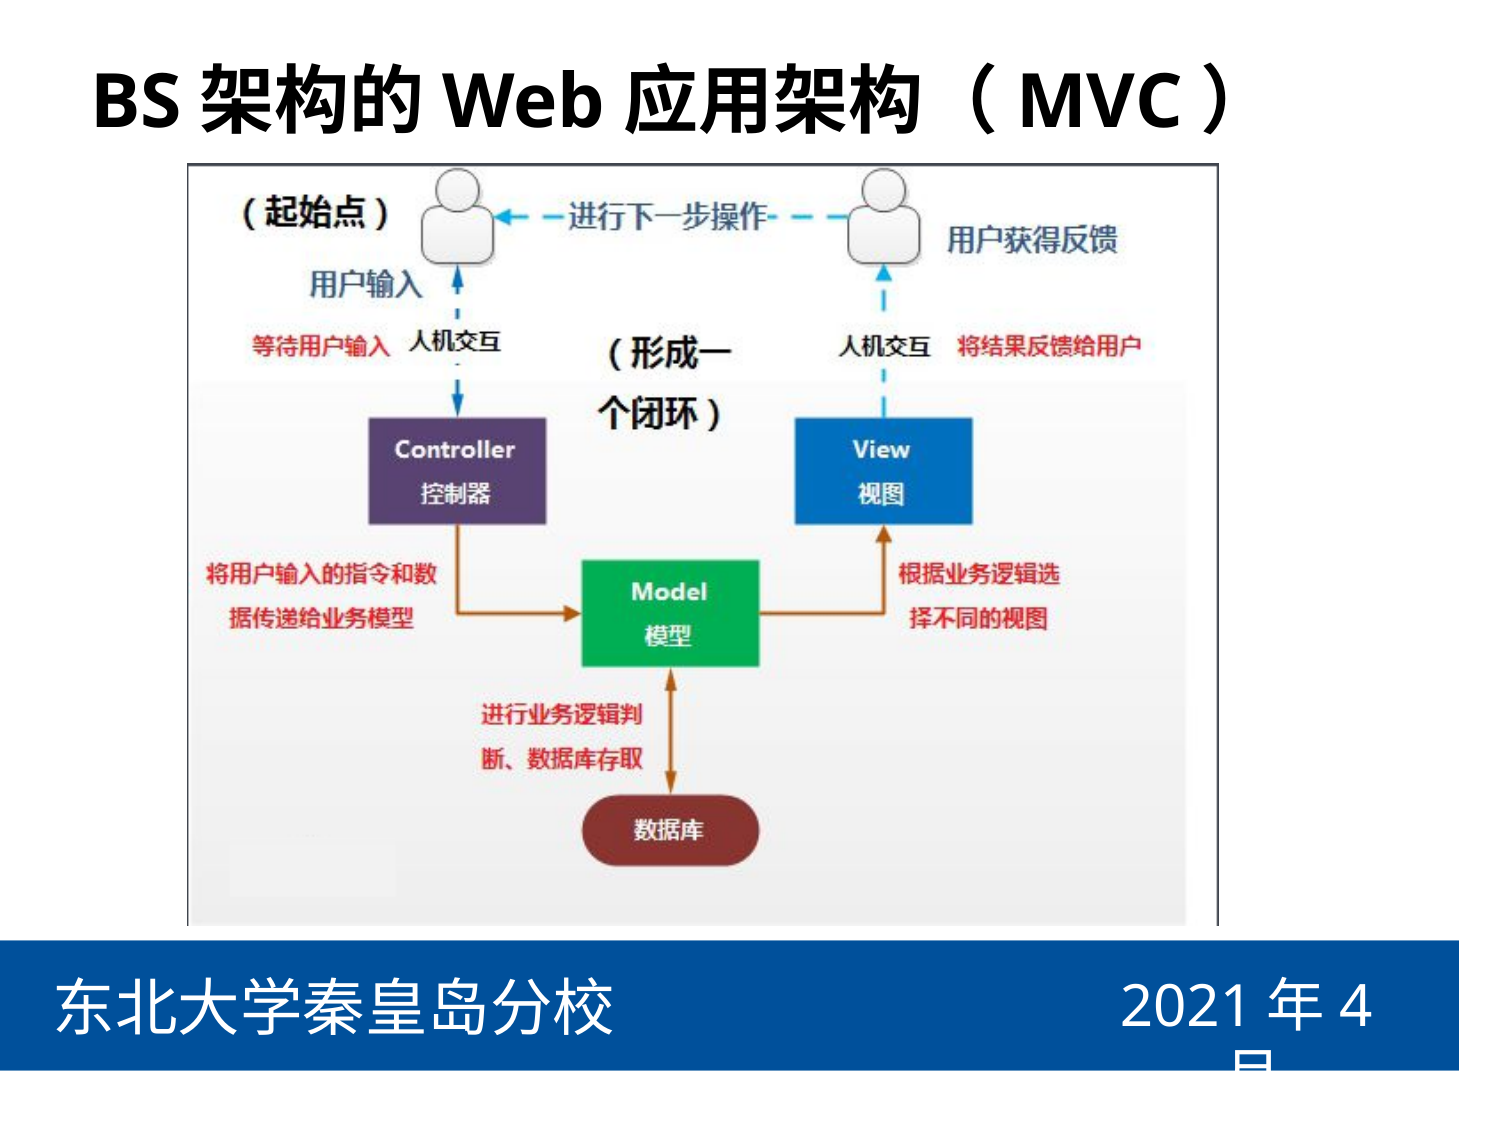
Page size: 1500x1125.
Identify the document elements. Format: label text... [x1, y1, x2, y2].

picture [187, 163, 1219, 926]
title BS架构的Web应用架构（MVC） [74, 44, 1384, 153]
